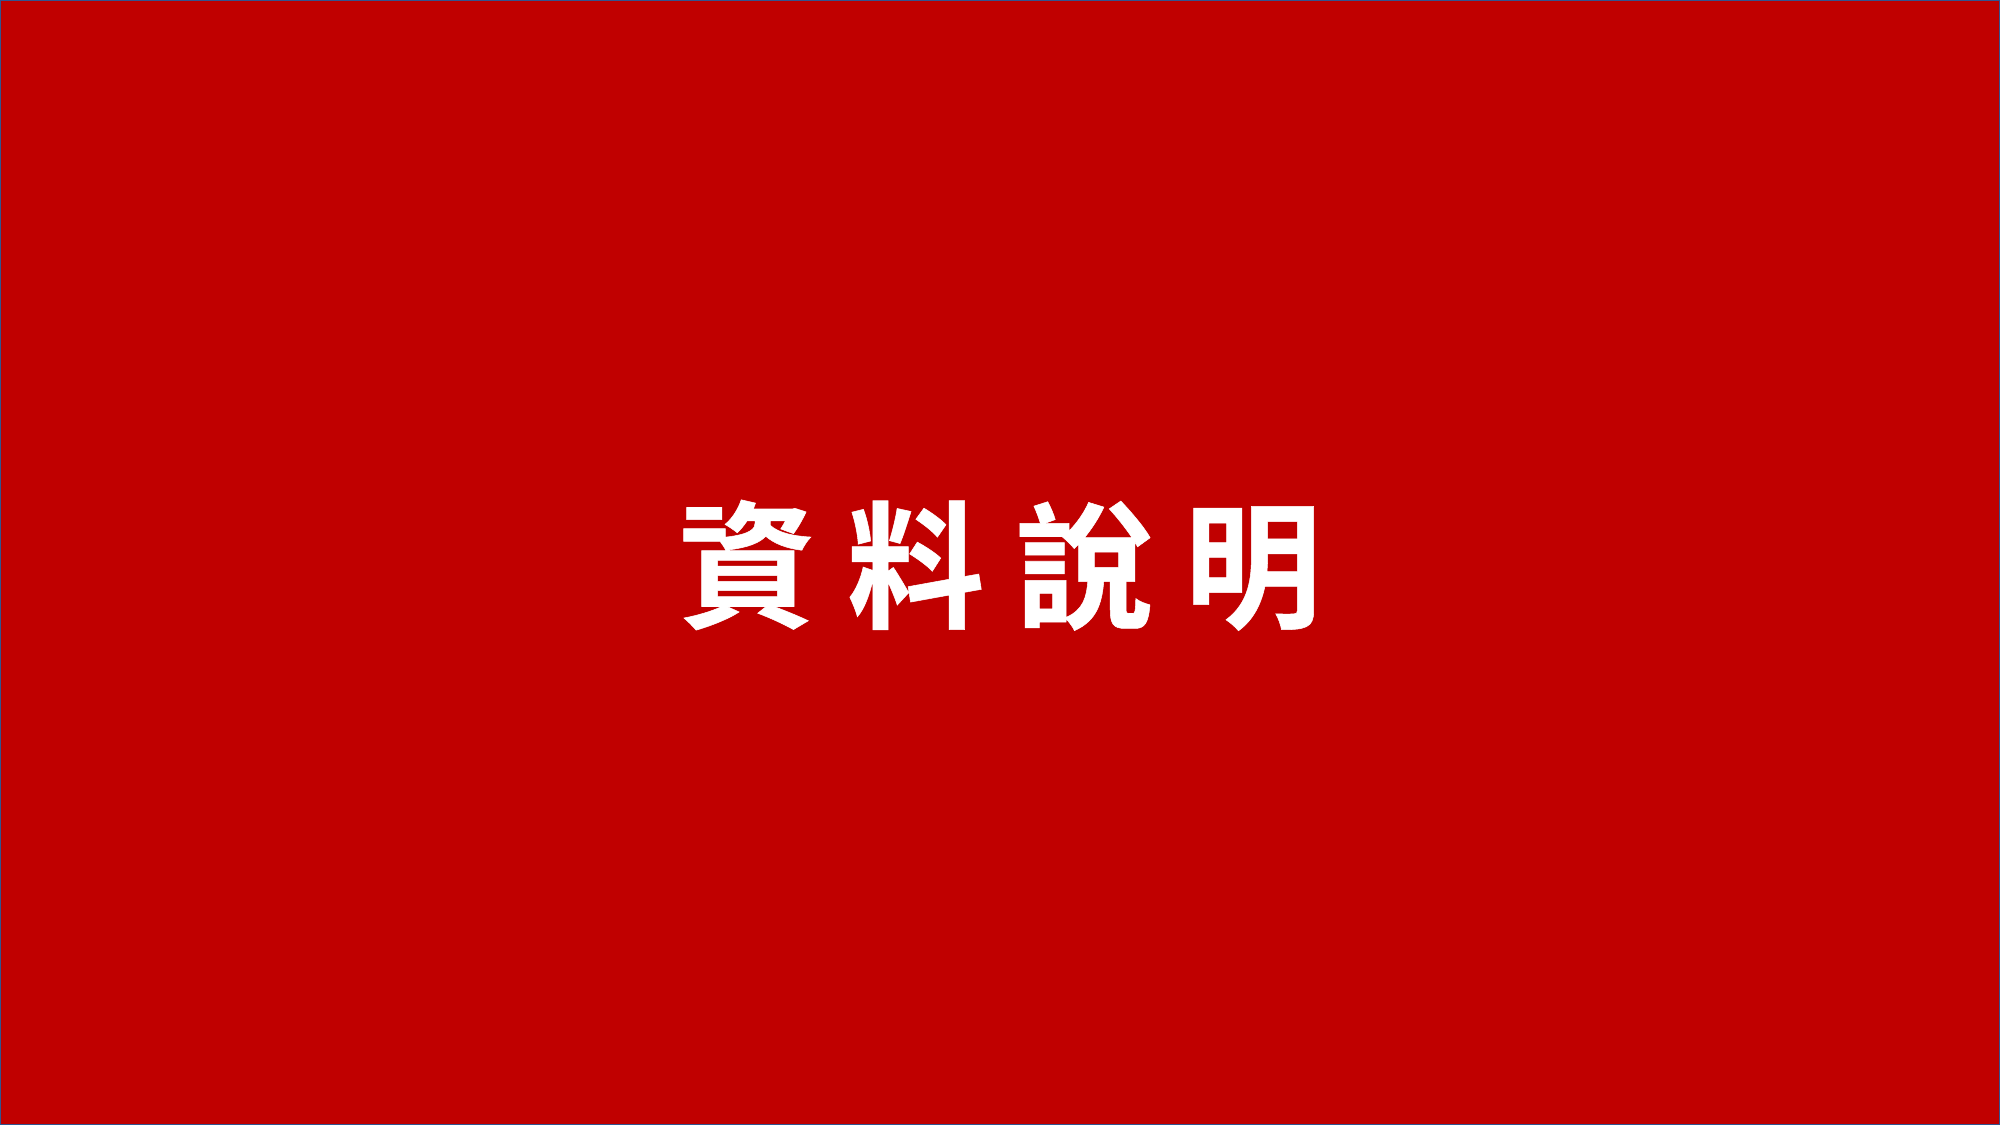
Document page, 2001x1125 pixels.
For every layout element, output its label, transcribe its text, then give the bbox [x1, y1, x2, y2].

text_box 資 料 說 明 [0, 0, 2000, 1125]
